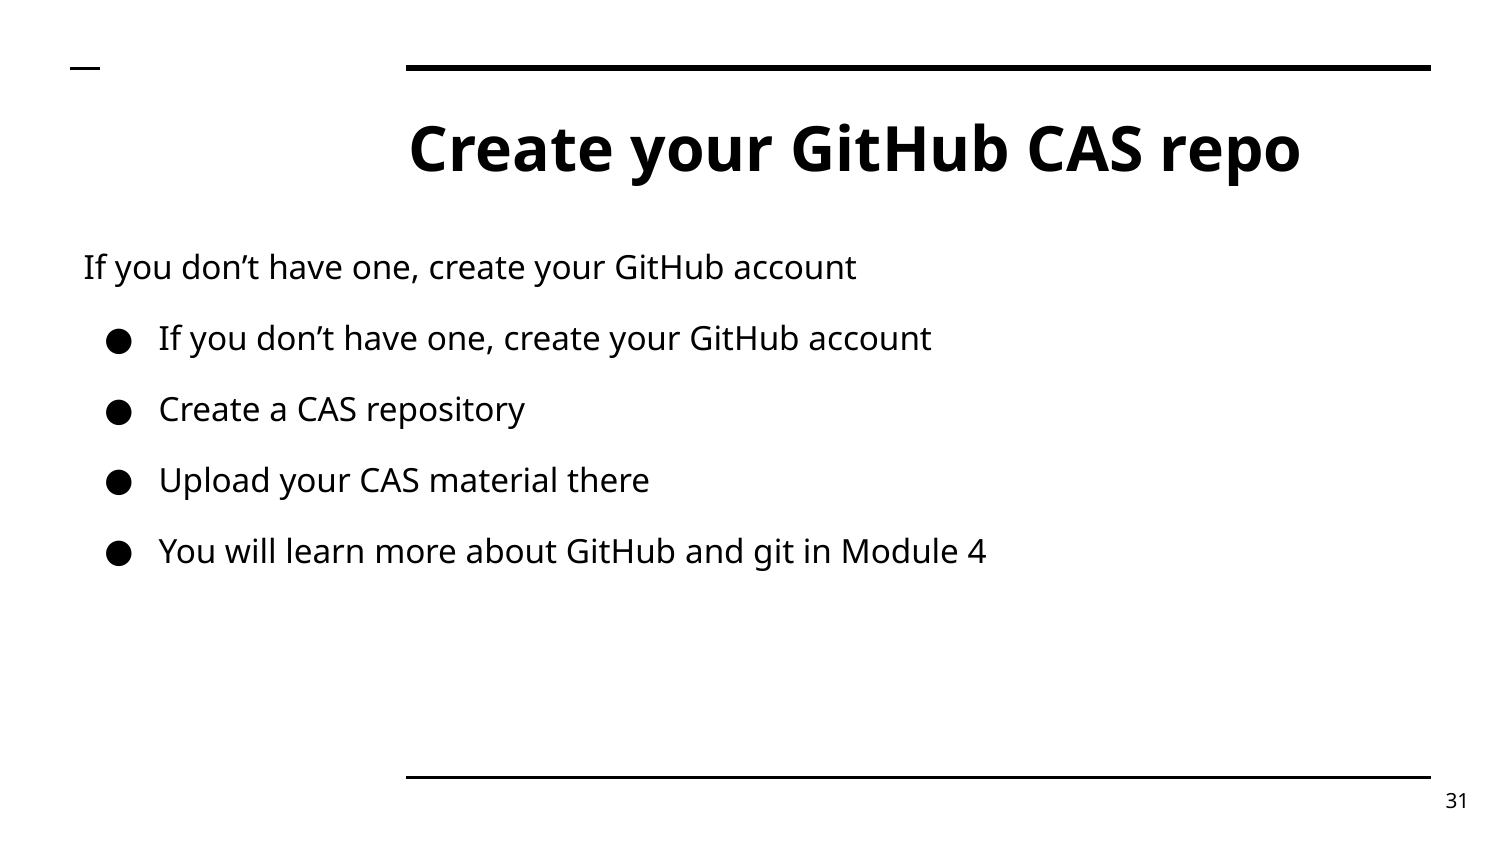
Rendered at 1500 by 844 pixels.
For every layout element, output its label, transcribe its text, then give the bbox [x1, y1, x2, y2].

slide_number 31 [1394, 769, 1484, 834]
list If you don’t have one, create your GitHub account If you don’t have one, create your GitHub account Create a CAS repository Upload your CAS material there You will learn more about GitHub and git in Module 4 [68, 225, 1432, 718]
title Create your GitHub CAS repo [393, 94, 1431, 199]
